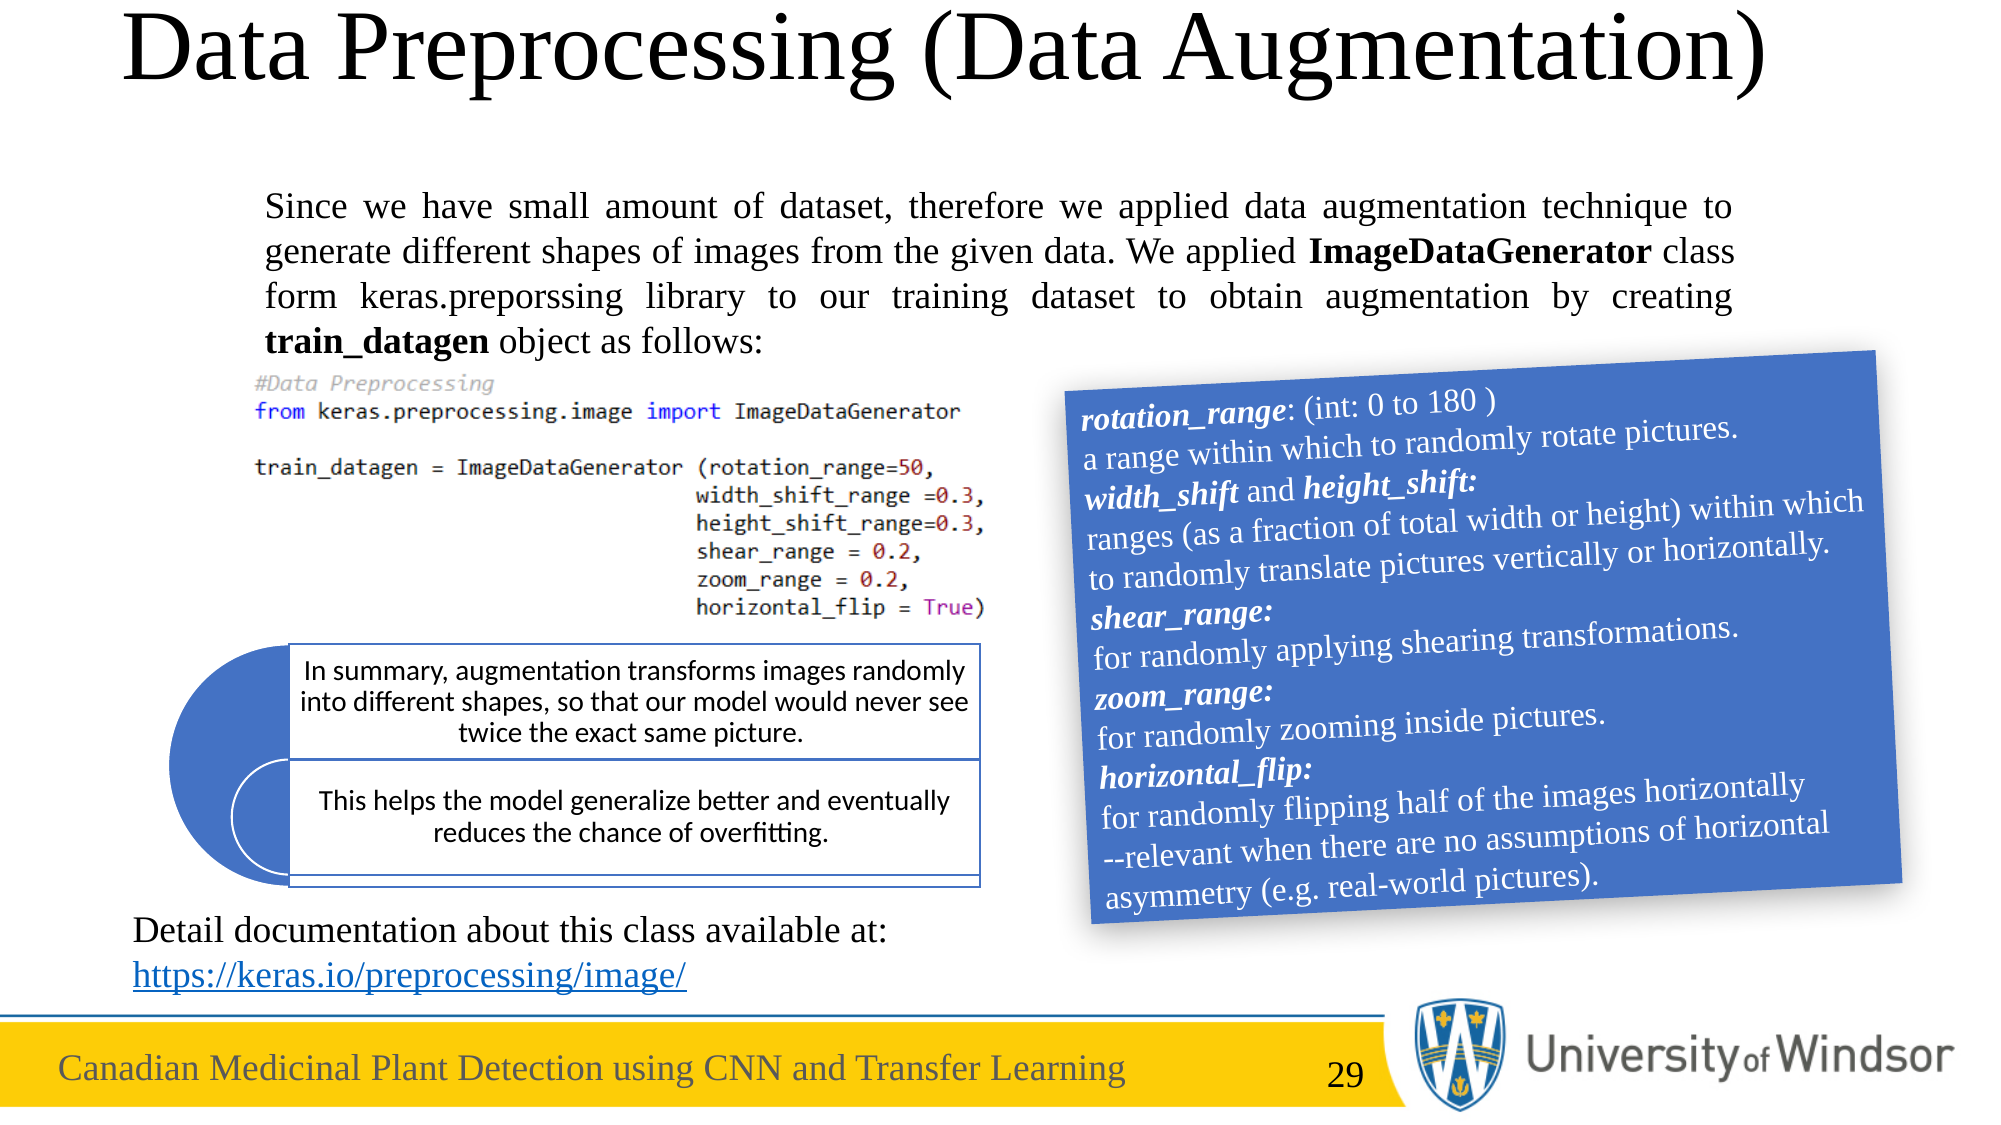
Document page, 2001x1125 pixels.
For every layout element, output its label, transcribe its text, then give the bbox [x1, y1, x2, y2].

title Data Preprocessing (Data Augmentation) [106, 8, 1938, 86]
picture [249, 370, 1023, 633]
text_box Since we have small amount of dataset, therefore we applied data augmentation technique to generate different shapes of images from the given data. We applied ImageDataGenerator class form keras.preporssing library to our training dataset to obtain augmentation by creating train_datagen object as follows: [249, 173, 1750, 993]
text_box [168, 644, 981, 887]
text_box rotation_range: (int: 0 to 180 ) a range within which to randomly rotate pictures. width_shift and height_shift: ranges (as a fraction of total width or height) within which to randomly translate pictures vertically or horizontally. shear_range: for randomly applying shearing transformations. zoom_range: for randomly zooming inside pictures. horizontal_flip: for randomly flipping half of the images horizontally --relevant when there are no assumptions of horizontal asymmetry (e.g. real-world pictures). [1750, 348, 1904, 892]
slide_number 29 [1271, 1042, 1380, 1103]
picture [0, 981, 2000, 1125]
text_box Detail documentation about this class available at: https://keras.io/preprocessing/image/ [117, 897, 1023, 1003]
